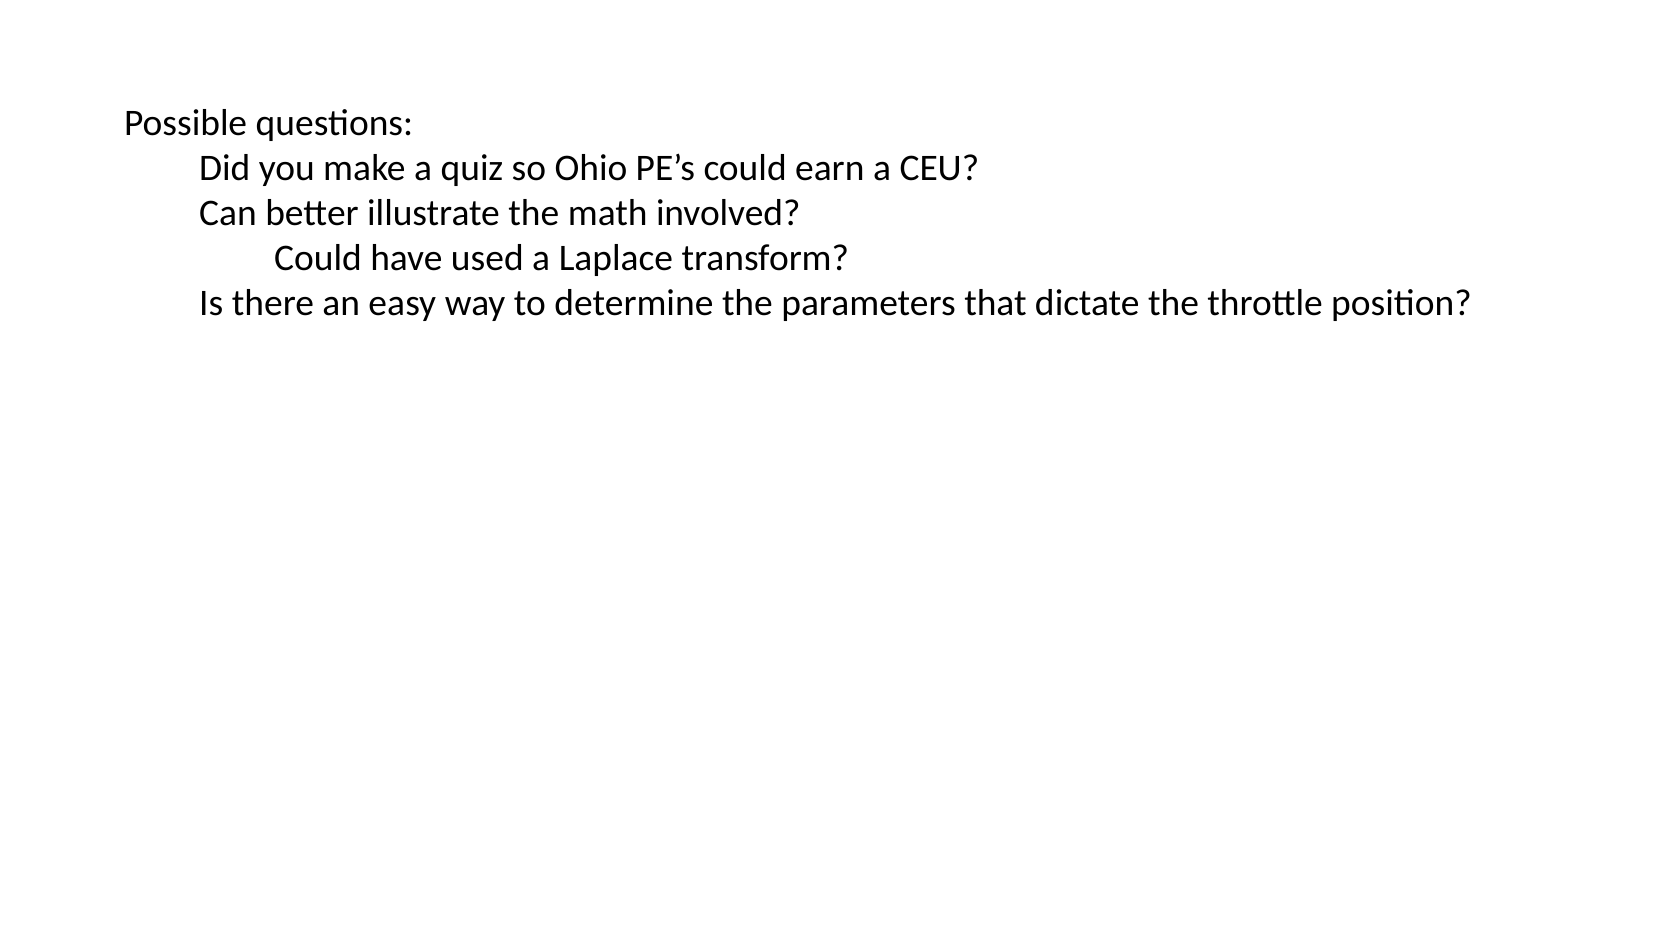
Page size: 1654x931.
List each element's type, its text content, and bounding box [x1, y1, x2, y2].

text_box Possible questions: Did you make a quiz so Ohio PE’s could earn a CEU? Can better illustrate the math involved? Could have used a Laplace transform? Is there an easy way to determine the parameters that dictate the throttle position? [109, 90, 1489, 375]
